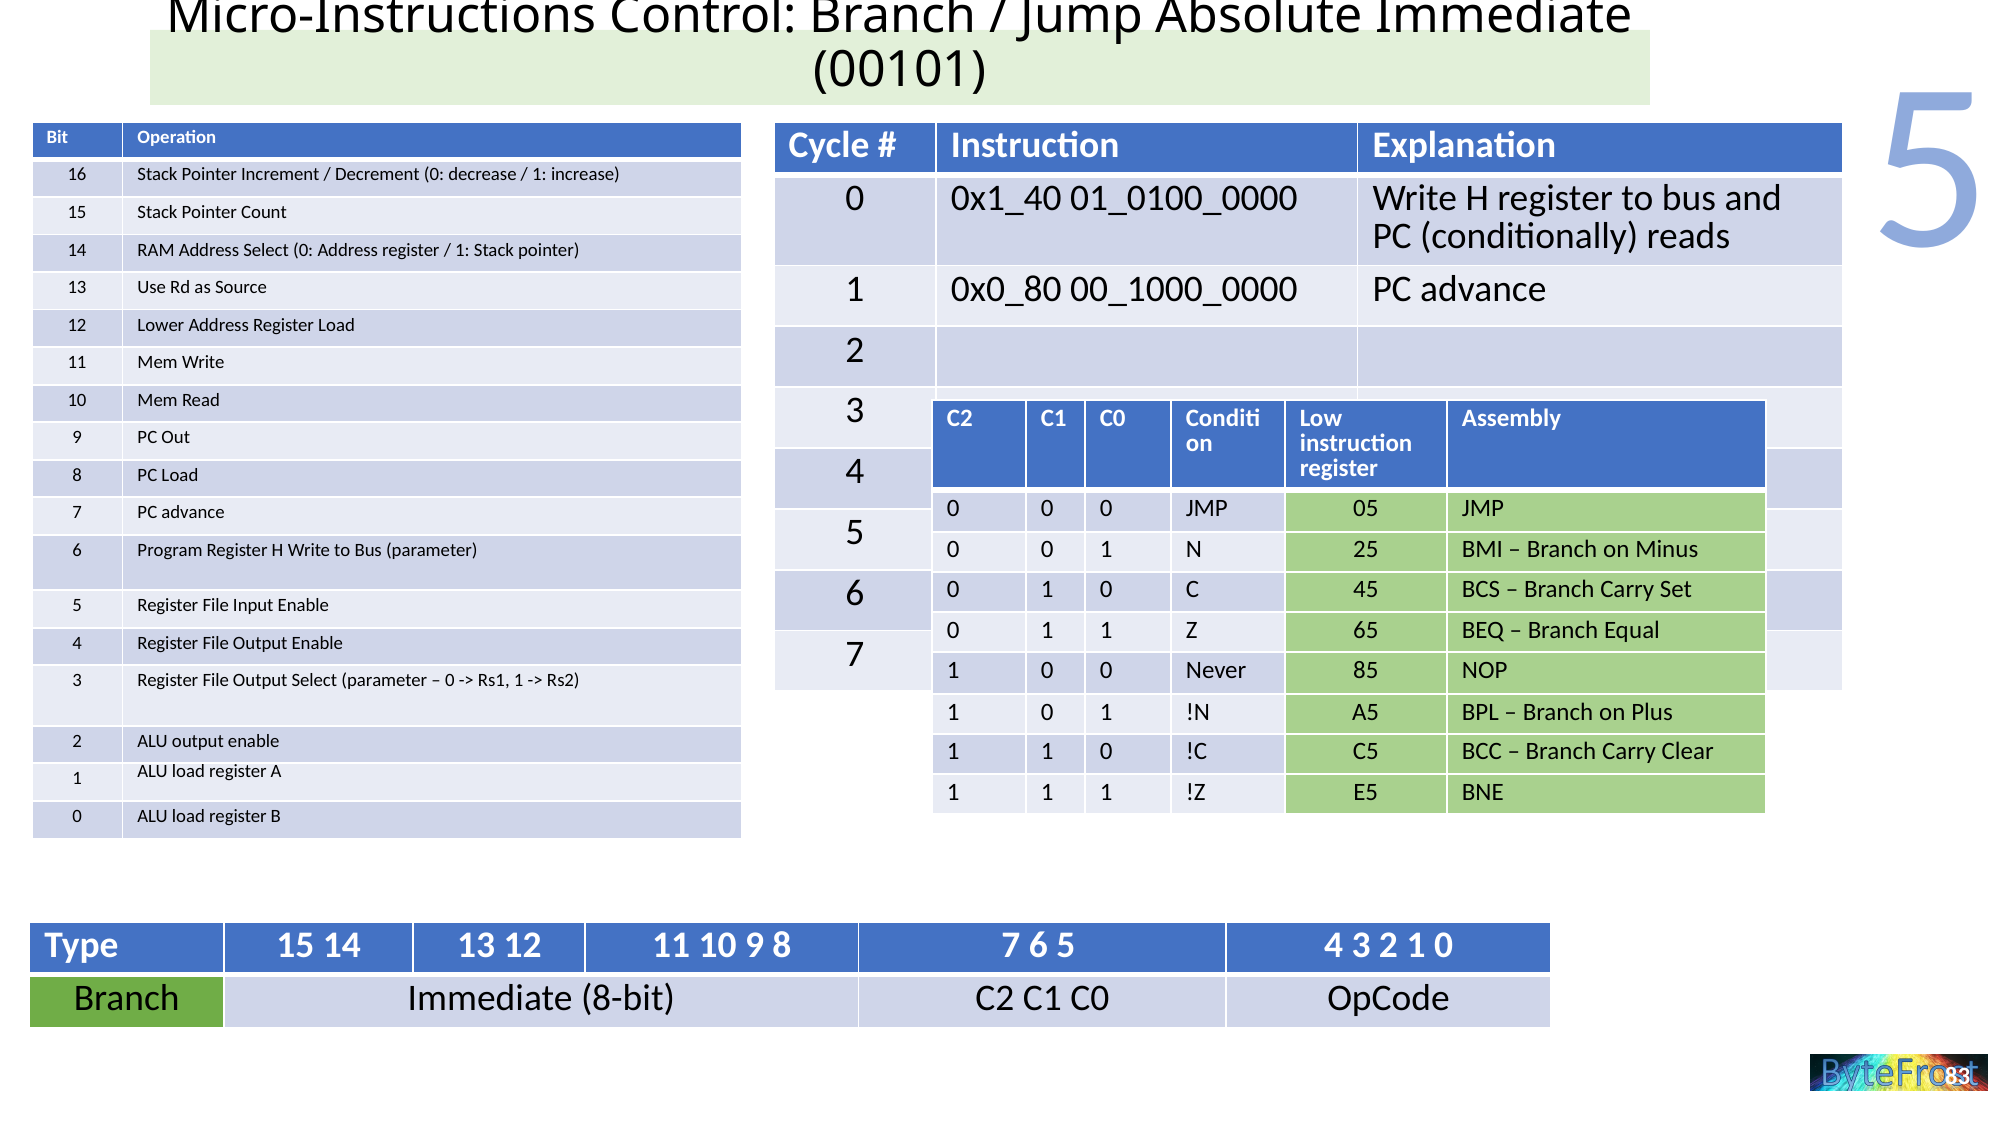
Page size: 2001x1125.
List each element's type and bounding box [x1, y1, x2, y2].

table_cell [33, 423, 122, 459]
table_cell [1172, 613, 1284, 651]
table_cell [859, 977, 1225, 1027]
table_cell [30, 977, 223, 1027]
table_cell [933, 735, 1025, 773]
table_header [1227, 923, 1550, 972]
table_cell [33, 591, 122, 627]
table_cell [937, 327, 1357, 386]
table_cell [933, 493, 1025, 531]
table_cell [937, 388, 1357, 399]
table_cell [1358, 178, 1842, 265]
table_cell [1086, 695, 1170, 733]
table_cell [123, 727, 741, 762]
table_cell [123, 591, 741, 627]
table_cell [33, 461, 122, 496]
table_cell [1286, 493, 1446, 531]
table_header [1086, 401, 1170, 487]
table_header [586, 923, 858, 972]
table_cell [933, 695, 1025, 733]
table_header [225, 923, 412, 972]
table_cell [1448, 775, 1765, 813]
table_cell [1172, 573, 1284, 611]
table_header [859, 923, 1225, 972]
picture [1810, 1054, 1988, 1091]
table_cell [775, 449, 931, 508]
table_cell [123, 235, 741, 271]
table_cell [123, 764, 741, 800]
table_cell [33, 235, 122, 271]
table_cell [1172, 653, 1284, 693]
table_cell [33, 386, 122, 421]
table_cell [1448, 573, 1765, 611]
table_cell [1172, 493, 1284, 531]
table_cell [1358, 266, 1842, 325]
table_cell [1448, 613, 1765, 651]
table_cell [33, 198, 122, 234]
table_cell [933, 613, 1025, 651]
table_header [1286, 401, 1446, 487]
table_header [775, 123, 935, 172]
table_cell [775, 178, 935, 265]
text_box [1855, 0, 2000, 303]
table_cell [33, 727, 122, 762]
table_cell [123, 198, 741, 234]
table_cell [937, 266, 1357, 325]
table_cell [1767, 571, 1842, 630]
table_cell [1086, 573, 1170, 611]
table_cell [33, 348, 122, 384]
table_cell [123, 162, 741, 196]
table_header [123, 123, 741, 157]
table_cell [1358, 388, 1842, 447]
table_cell [1172, 735, 1284, 773]
table_cell [1286, 695, 1446, 733]
table_cell [1286, 533, 1446, 571]
table_cell [1086, 735, 1170, 773]
table_cell [33, 536, 122, 589]
table_cell [33, 666, 122, 725]
table_cell [123, 629, 741, 664]
table_cell [933, 573, 1025, 611]
table_cell [1286, 613, 1446, 651]
table_cell [1027, 735, 1084, 773]
table_cell [123, 423, 741, 459]
table_cell [1086, 493, 1170, 531]
table_cell [33, 273, 122, 309]
title [150, 29, 1650, 105]
table_cell [1286, 735, 1446, 773]
table_cell [33, 498, 122, 534]
table_cell [123, 273, 741, 309]
table_cell [1286, 775, 1446, 813]
table_cell [775, 571, 931, 630]
text_box [1535, 1044, 1986, 1105]
table_cell [33, 162, 122, 196]
table_cell [1172, 533, 1284, 571]
table_cell [1086, 775, 1170, 813]
table_cell [123, 802, 741, 838]
table_header [33, 123, 122, 157]
table_cell [33, 629, 122, 664]
table_cell [1767, 510, 1842, 569]
table_cell [1086, 533, 1170, 571]
table_cell [775, 631, 931, 690]
table_header [933, 401, 1025, 487]
table_header [1448, 401, 1765, 487]
table_cell [33, 764, 122, 800]
table_cell [1172, 695, 1284, 733]
table_cell [1286, 573, 1446, 611]
table_cell [1448, 735, 1765, 773]
table_cell [1027, 613, 1084, 651]
table_cell [775, 510, 931, 569]
table_header [1027, 401, 1084, 487]
table_header [1358, 123, 1842, 172]
table_cell [1286, 653, 1446, 693]
table_cell [1227, 977, 1550, 1027]
table_cell [33, 310, 122, 346]
table_header [1172, 401, 1284, 487]
table_cell [775, 327, 935, 386]
table_cell [1086, 653, 1170, 693]
table_cell [123, 498, 741, 534]
table_cell [1027, 493, 1084, 531]
table_header [30, 923, 223, 972]
table_cell [1448, 493, 1765, 531]
table_cell [1448, 533, 1765, 571]
table_cell [1027, 775, 1084, 813]
table_cell [937, 178, 1357, 265]
table_cell [1767, 449, 1842, 508]
table_cell [123, 461, 741, 496]
table_cell [1027, 695, 1084, 733]
table_cell [1448, 653, 1765, 693]
table_cell [123, 348, 741, 384]
table_header [937, 123, 1357, 172]
table_cell [225, 977, 858, 1027]
table_cell [1767, 631, 1842, 690]
table_cell [933, 533, 1025, 571]
table_cell [1172, 775, 1284, 813]
table_cell [933, 775, 1025, 813]
table_cell [775, 388, 935, 447]
table_cell [1448, 695, 1765, 733]
table_cell [123, 310, 741, 346]
table_cell [1358, 327, 1842, 386]
table_header [414, 923, 584, 972]
table_cell [1027, 573, 1084, 611]
table_cell [1086, 613, 1170, 651]
table_cell [123, 386, 741, 421]
table_cell [1027, 533, 1084, 571]
table_cell [123, 536, 741, 589]
table_cell [123, 666, 741, 725]
table_cell [33, 802, 122, 838]
table_cell [775, 266, 935, 325]
table_cell [933, 653, 1025, 693]
table_cell [1027, 653, 1084, 693]
